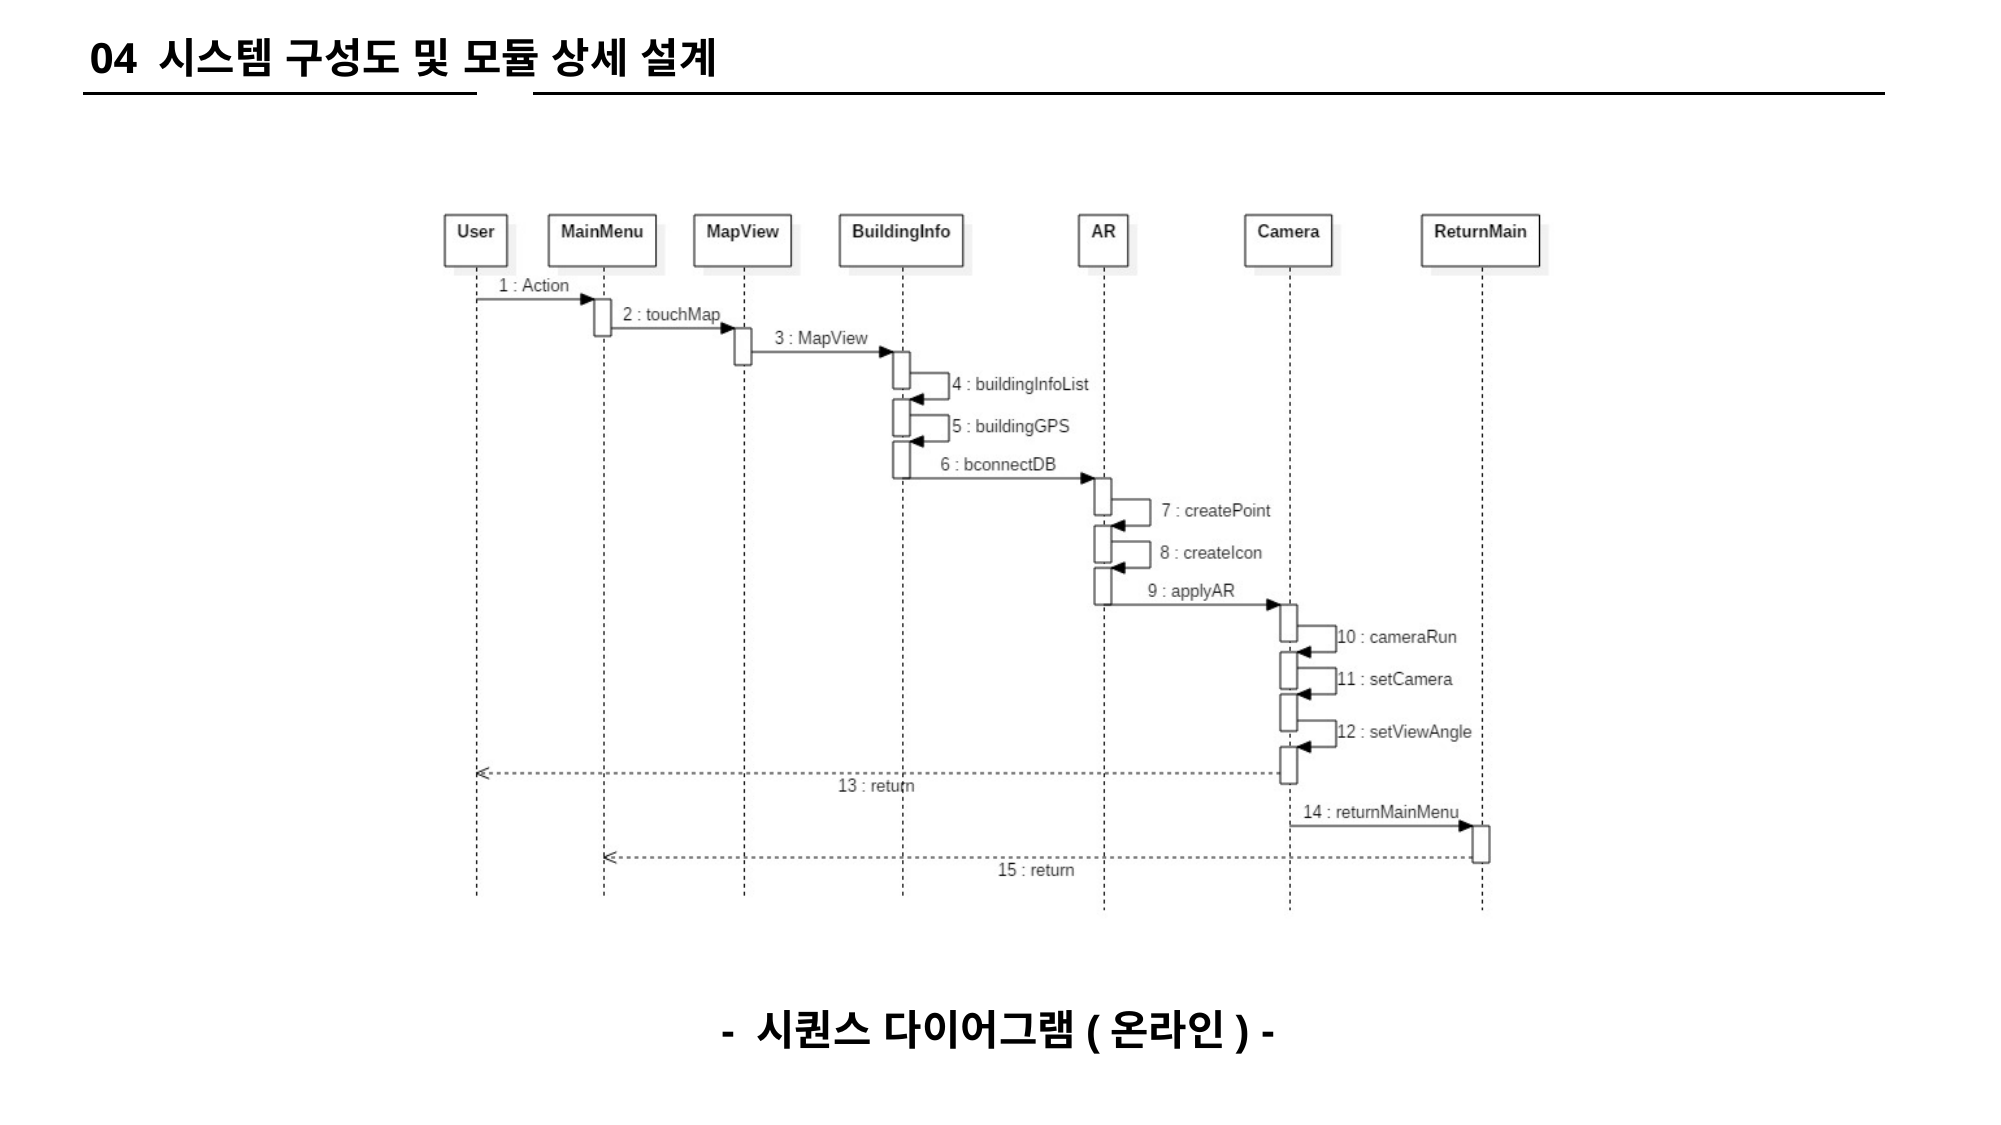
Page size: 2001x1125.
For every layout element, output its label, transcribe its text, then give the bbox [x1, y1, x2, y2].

picture [432, 202, 1591, 963]
text_box - 시퀀스 다이어그램(온라인) - [706, 996, 1317, 1061]
text_box 04 시스템 구성도 및 모듈 상세 설계 [75, 24, 757, 89]
